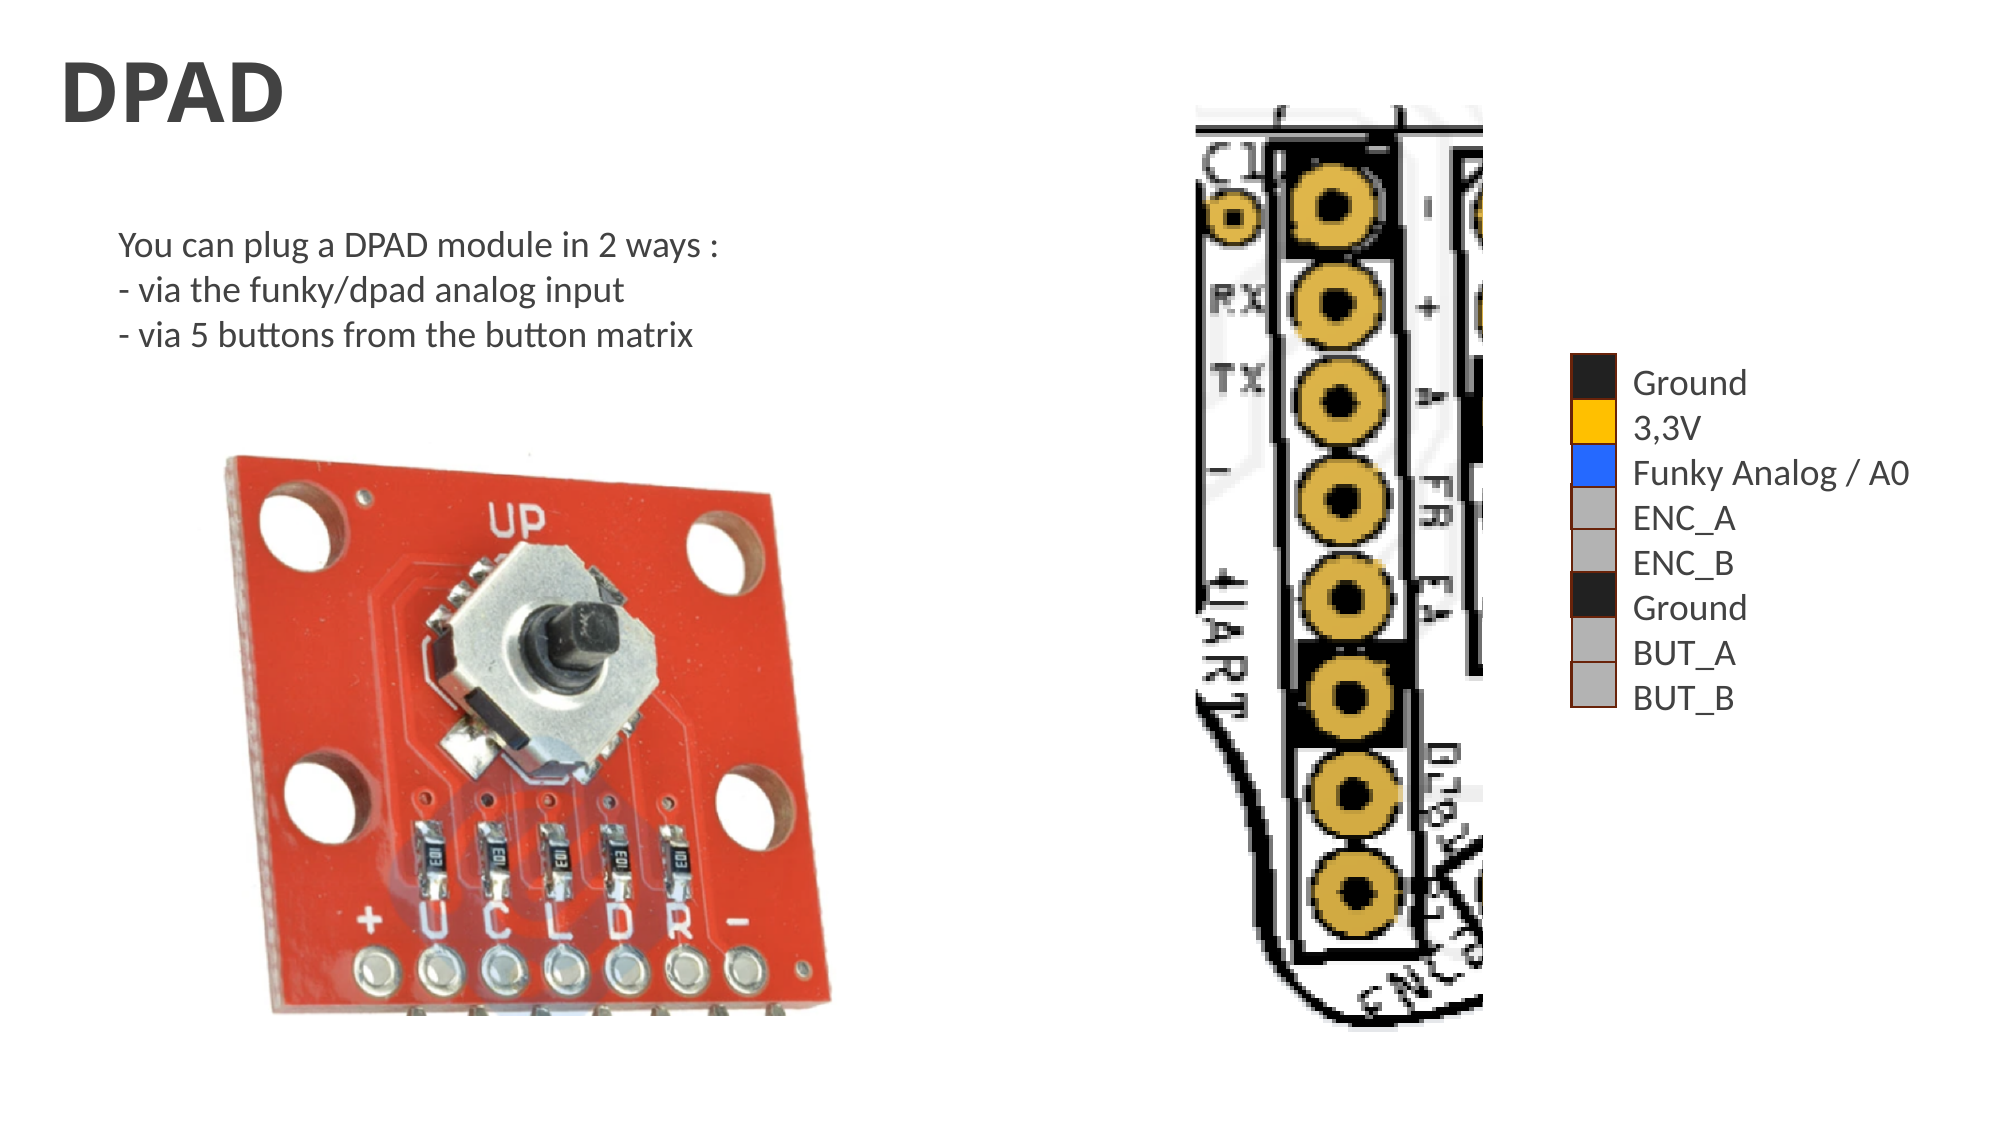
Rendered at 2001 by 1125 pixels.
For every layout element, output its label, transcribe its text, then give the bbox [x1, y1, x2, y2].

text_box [1571, 350, 1936, 775]
picture [1195, 105, 1483, 1039]
text_box You can plug a DPAD module in 2 ways : - via the funky/dpad analog input - via 5 buttons from the button matrix [103, 213, 929, 363]
picture [179, 367, 864, 1053]
title DPAD [43, 27, 1769, 164]
